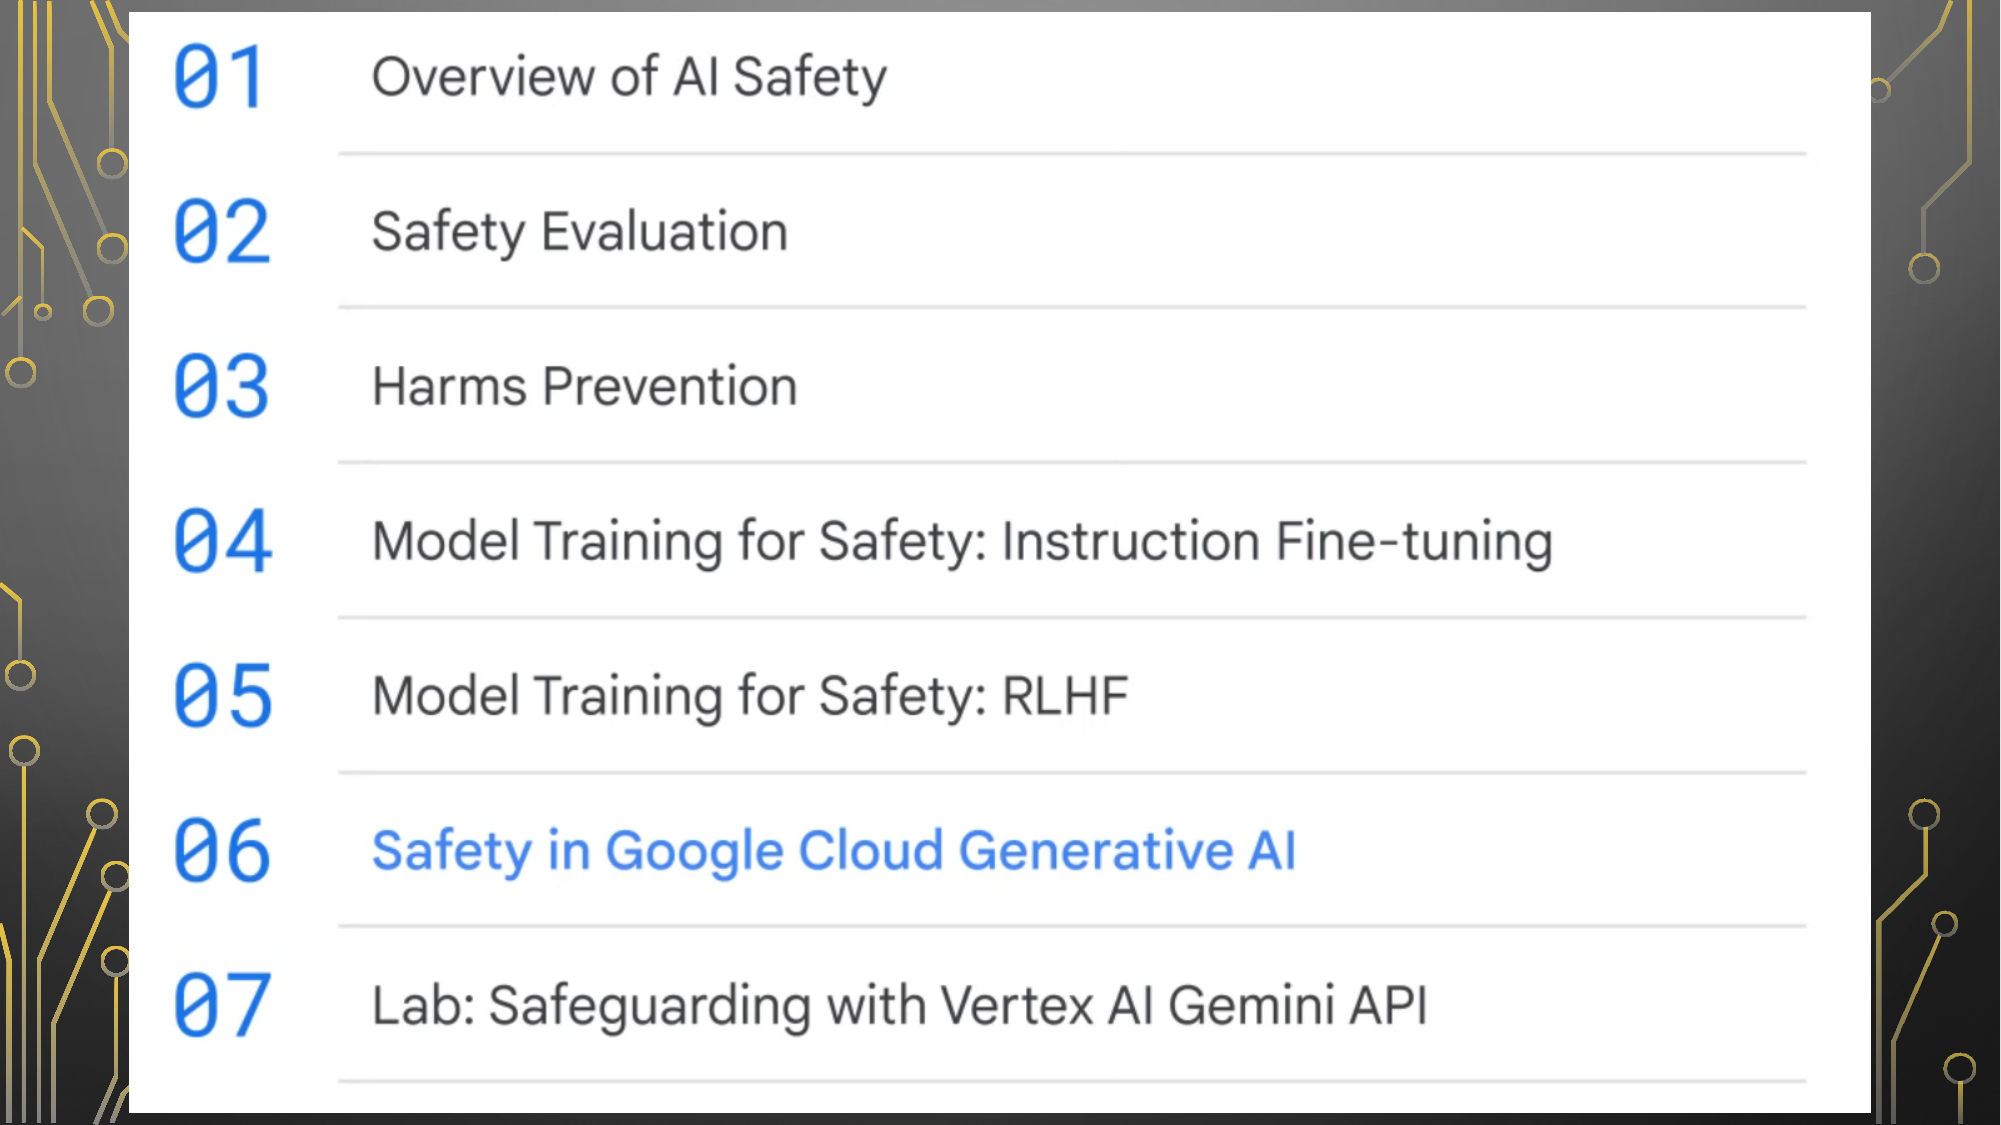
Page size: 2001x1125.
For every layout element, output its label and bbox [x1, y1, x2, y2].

picture [129, 12, 1871, 1113]
